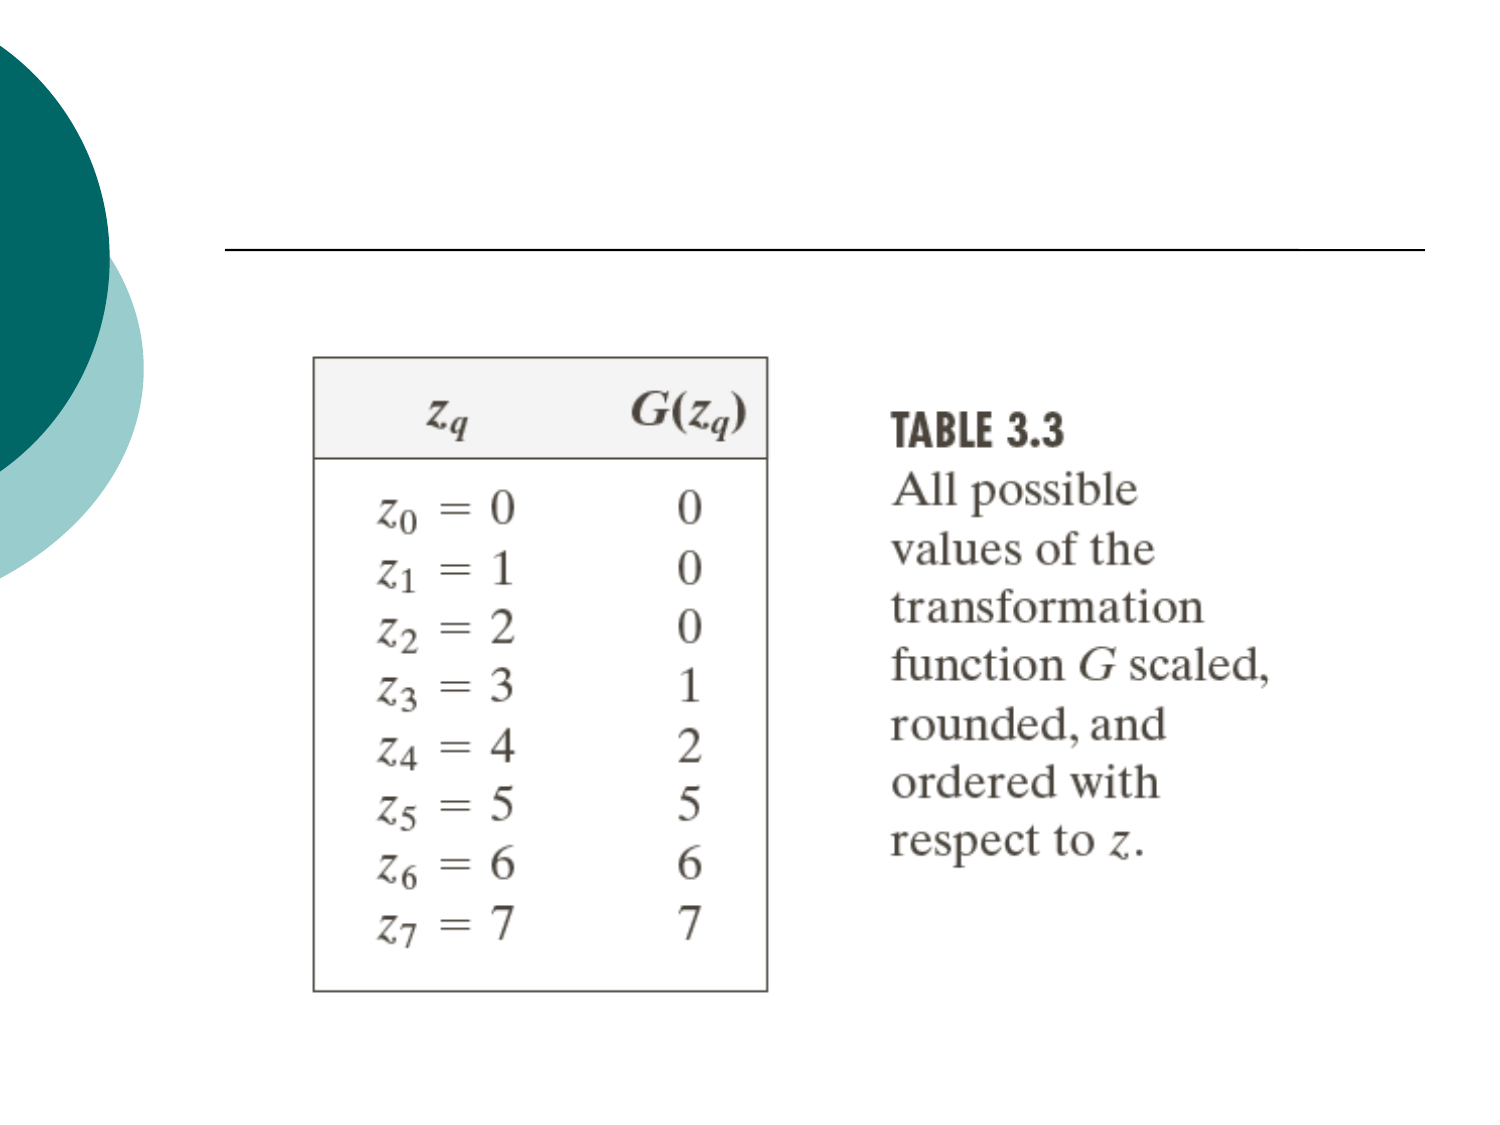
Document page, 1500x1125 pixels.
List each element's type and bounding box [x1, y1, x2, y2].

picture [300, 349, 783, 1011]
picture [881, 408, 1294, 903]
